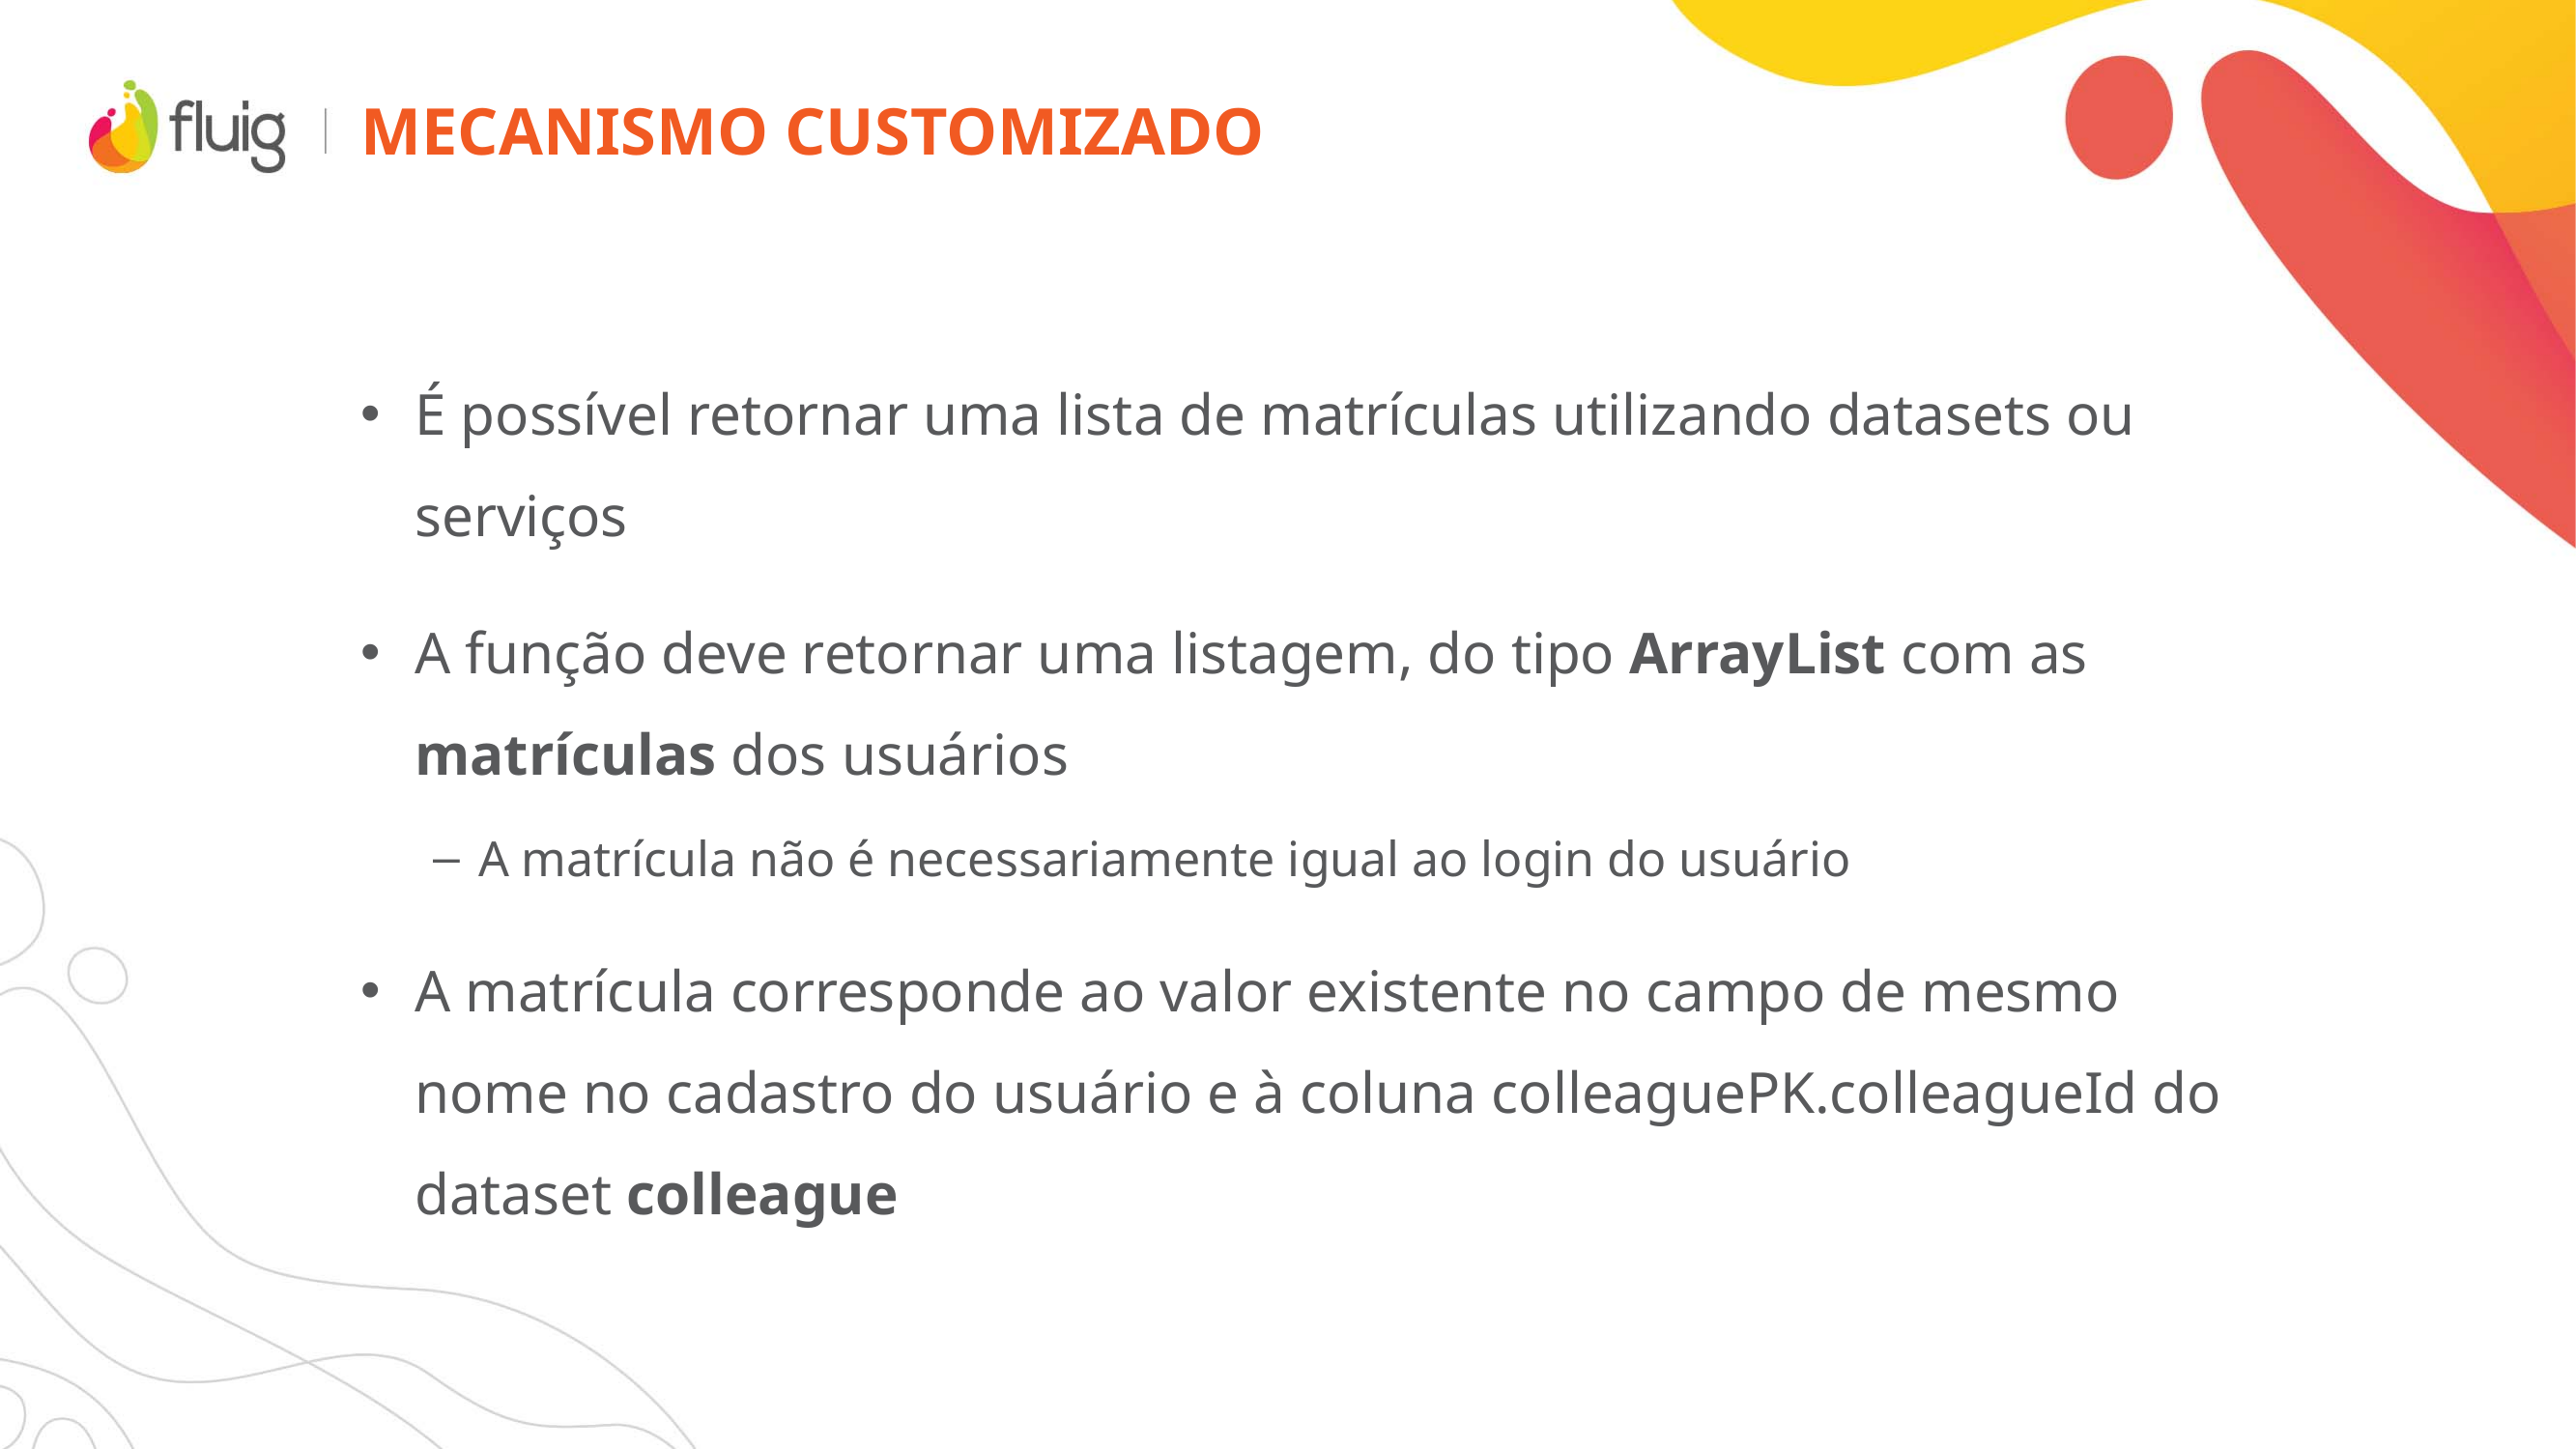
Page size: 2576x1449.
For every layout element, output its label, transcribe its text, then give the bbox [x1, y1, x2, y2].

picture [0, 0, 2576, 1449]
title Mecanismo customizado [346, 83, 1727, 289]
list É possível retornar uma lista de matrículas utilizando datasets ou serviços A função deve retornar uma listagem, do tipo ArrayList com as matrículas dos usuários A matrícula não é necessariamente igual ao login do usuário A matrícula corresponde ao valor existente no campo de mesmo nome no cadastro do usuário e à coluna colleaguePK.colleagueId do dataset colleague [346, 337, 2266, 1269]
